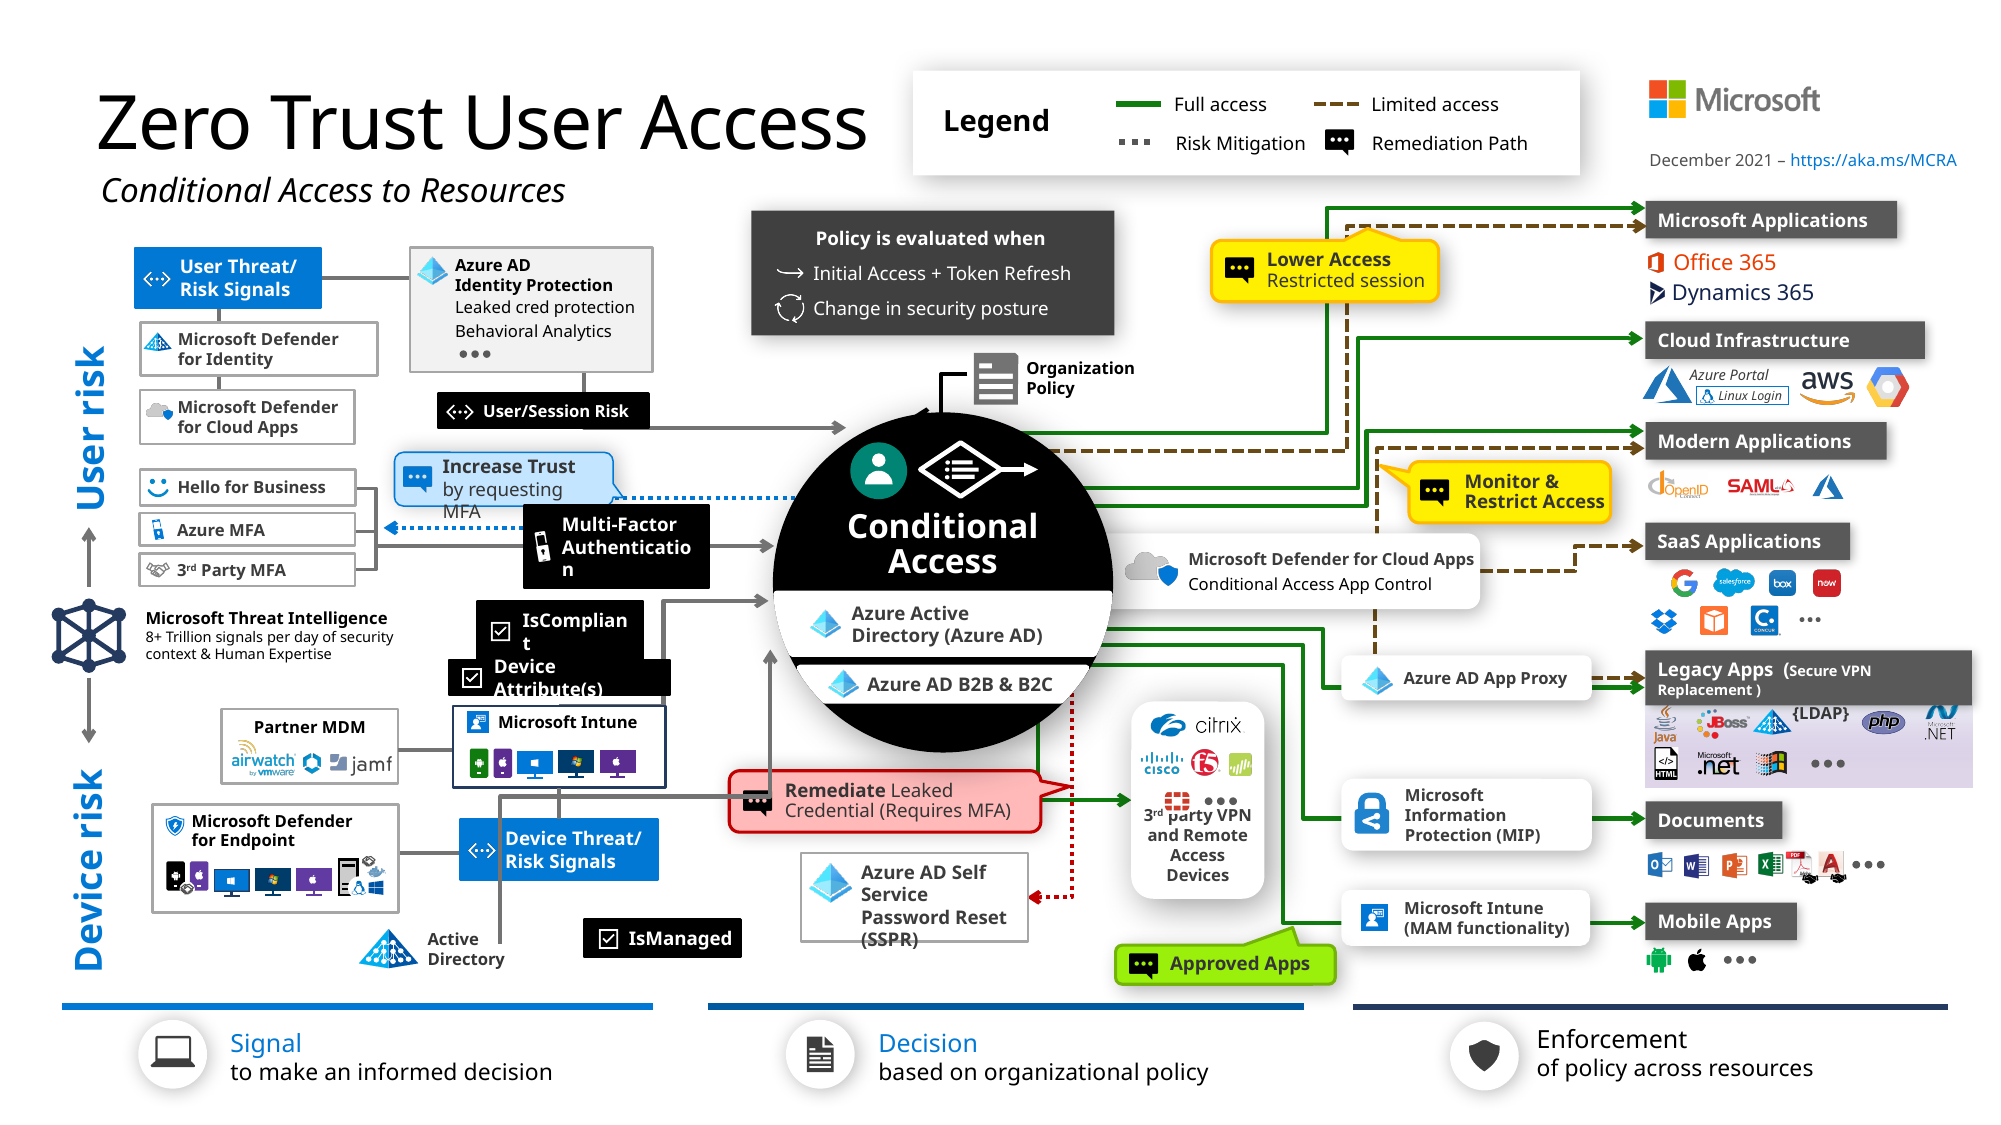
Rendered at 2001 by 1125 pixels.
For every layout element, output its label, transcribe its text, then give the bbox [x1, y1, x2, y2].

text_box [1646, 522, 1881, 646]
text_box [771, 667, 1072, 942]
text_box December 2021 – https://aka.ms/MCRA [1649, 142, 1976, 178]
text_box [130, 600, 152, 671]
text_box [1646, 800, 1900, 891]
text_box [1639, 320, 1926, 411]
text_box [1646, 780, 1973, 788]
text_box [1645, 658, 1984, 780]
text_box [1646, 902, 1798, 986]
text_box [1646, 452, 1887, 501]
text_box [1130, 701, 1265, 899]
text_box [920, 701, 1646, 988]
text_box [1111, 628, 1645, 701]
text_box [751, 210, 1007, 415]
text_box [1111, 452, 1646, 645]
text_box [1449, 1021, 1851, 1091]
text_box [1111, 533, 1481, 610]
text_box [137, 1019, 577, 1089]
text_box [775, 415, 1111, 750]
picture [1649, 80, 1820, 118]
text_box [152, 600, 771, 978]
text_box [785, 1019, 1227, 1089]
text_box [1408, 461, 1611, 524]
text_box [134, 247, 847, 587]
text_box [912, 70, 1581, 176]
text_box User risk [66, 342, 112, 513]
title Zero Trust User Access [96, 75, 906, 166]
text_box Conditional Access to Resources [100, 161, 582, 217]
text_box Device risk [64, 759, 110, 974]
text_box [1007, 200, 1898, 452]
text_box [51, 598, 127, 674]
